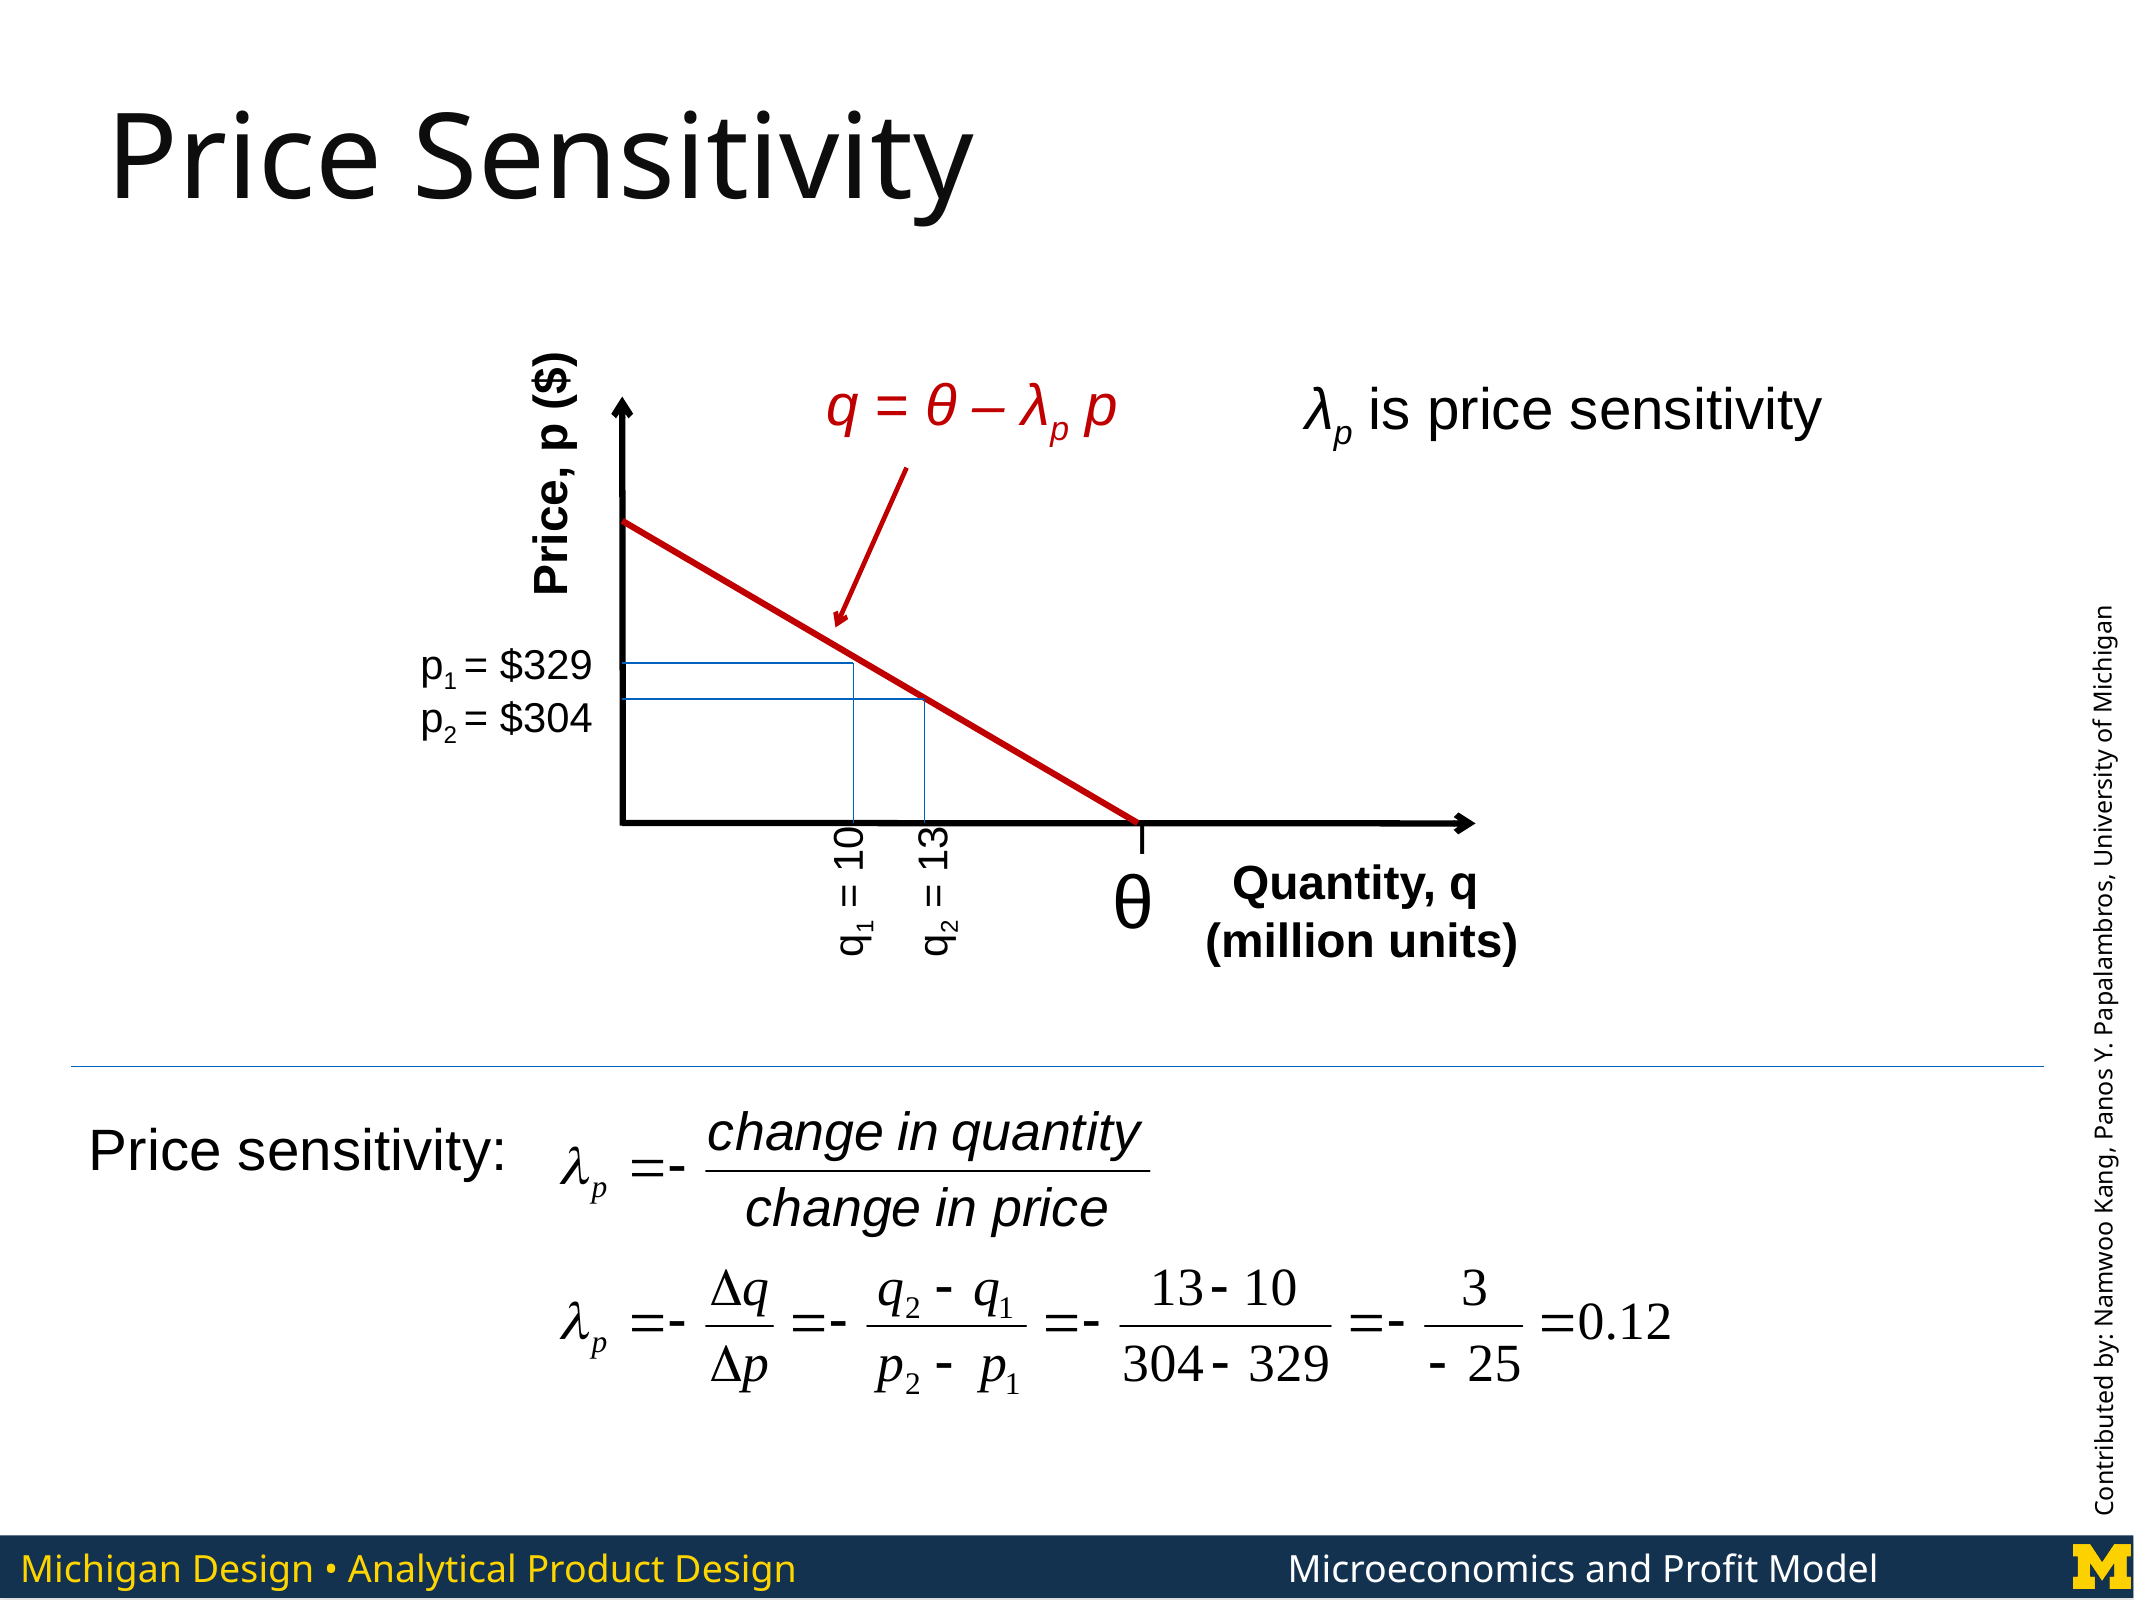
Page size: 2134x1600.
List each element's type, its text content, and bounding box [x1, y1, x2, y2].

text_box q1 = 10 [799, 831, 884, 978]
picture [2073, 1544, 2131, 1589]
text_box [790, 511, 952, 584]
text_box Price, p ($) [497, 339, 599, 603]
text_box q = θ – λp p [804, 356, 1140, 458]
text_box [621, 520, 1138, 824]
text_box q2 = 13 [884, 831, 978, 978]
title Price Sensitivity [106, 17, 2028, 285]
text_box p2 = $304 [391, 680, 617, 759]
list Price sensitivity: [88, 1093, 549, 1201]
text_box | θ [1147, 805, 1176, 815]
text_box λp is price sensitivity [1208, 361, 1920, 462]
text_box Quantity, q (million units) [1183, 840, 1541, 978]
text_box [550, 1099, 1681, 1405]
text_box p1 = $329 [391, 626, 617, 680]
text_box | θ [1091, 829, 1176, 954]
